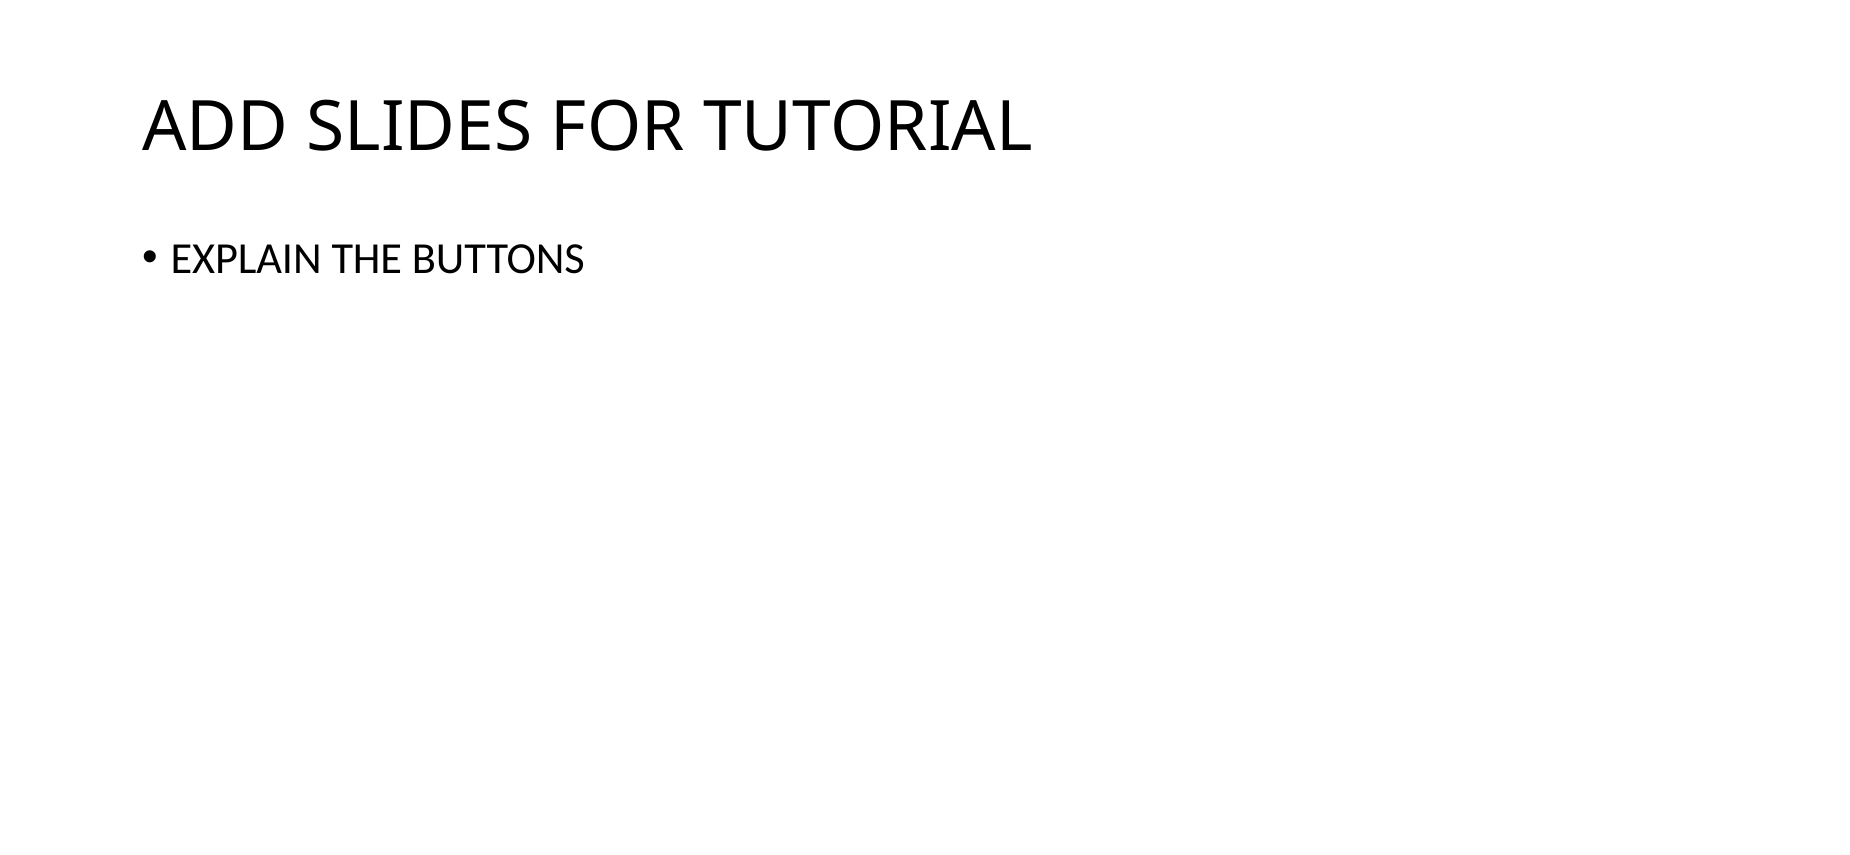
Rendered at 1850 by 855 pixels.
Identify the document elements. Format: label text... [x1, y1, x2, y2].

title ADD SLIDES FOR TUTORIAL [127, 45, 1723, 211]
list EXPLAIN THE BUTTONS [127, 227, 1723, 771]
